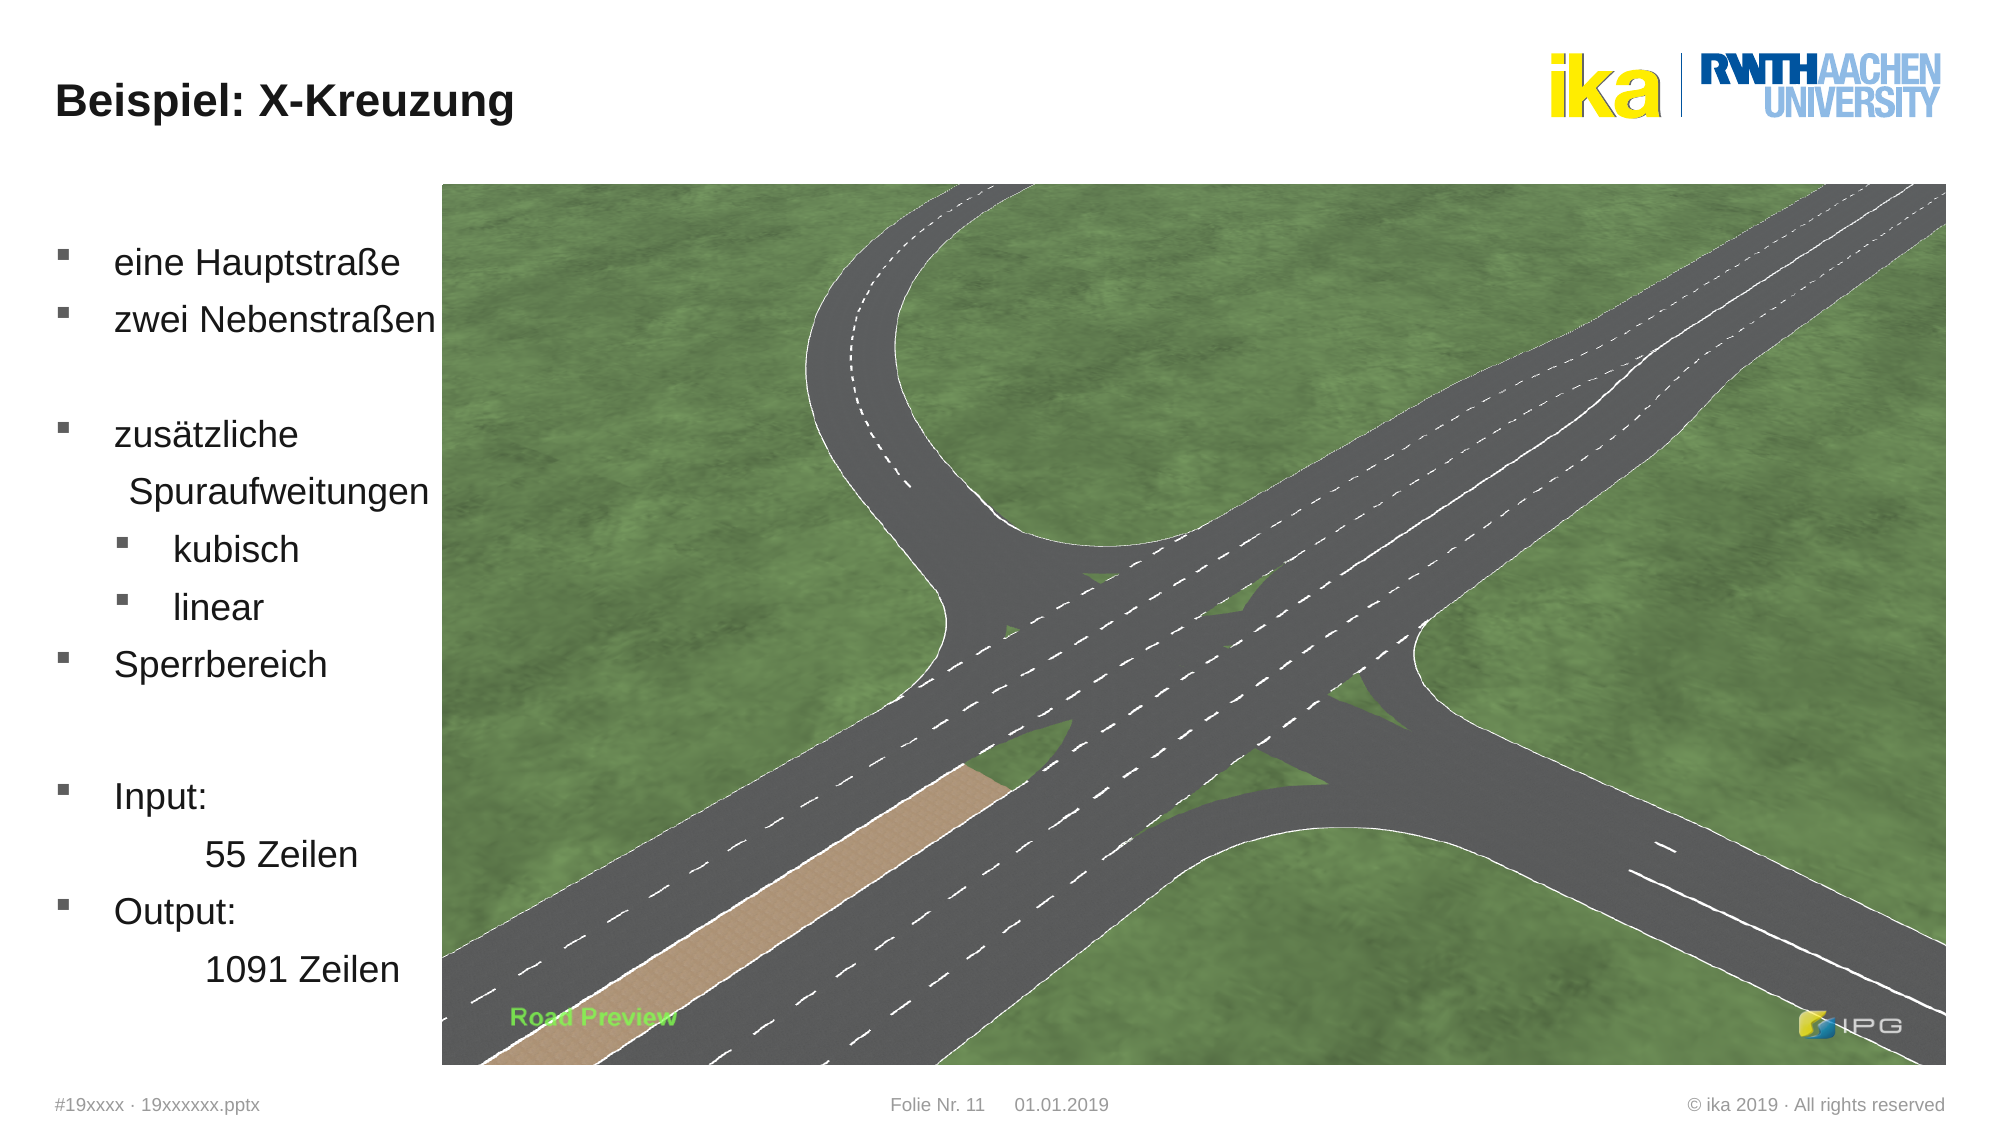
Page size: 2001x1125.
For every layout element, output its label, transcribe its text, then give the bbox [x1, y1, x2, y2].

list eine Hauptstraße zwei Nebenstraßen zusätzliche Spuraufweitungen kubisch linear Sperrbereich Input: 55 Zeilen Output: 1091 Zeilen [54, 237, 961, 1083]
title Beispiel: X-Kreuzung [54, 31, 1496, 126]
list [441, 184, 1946, 1065]
